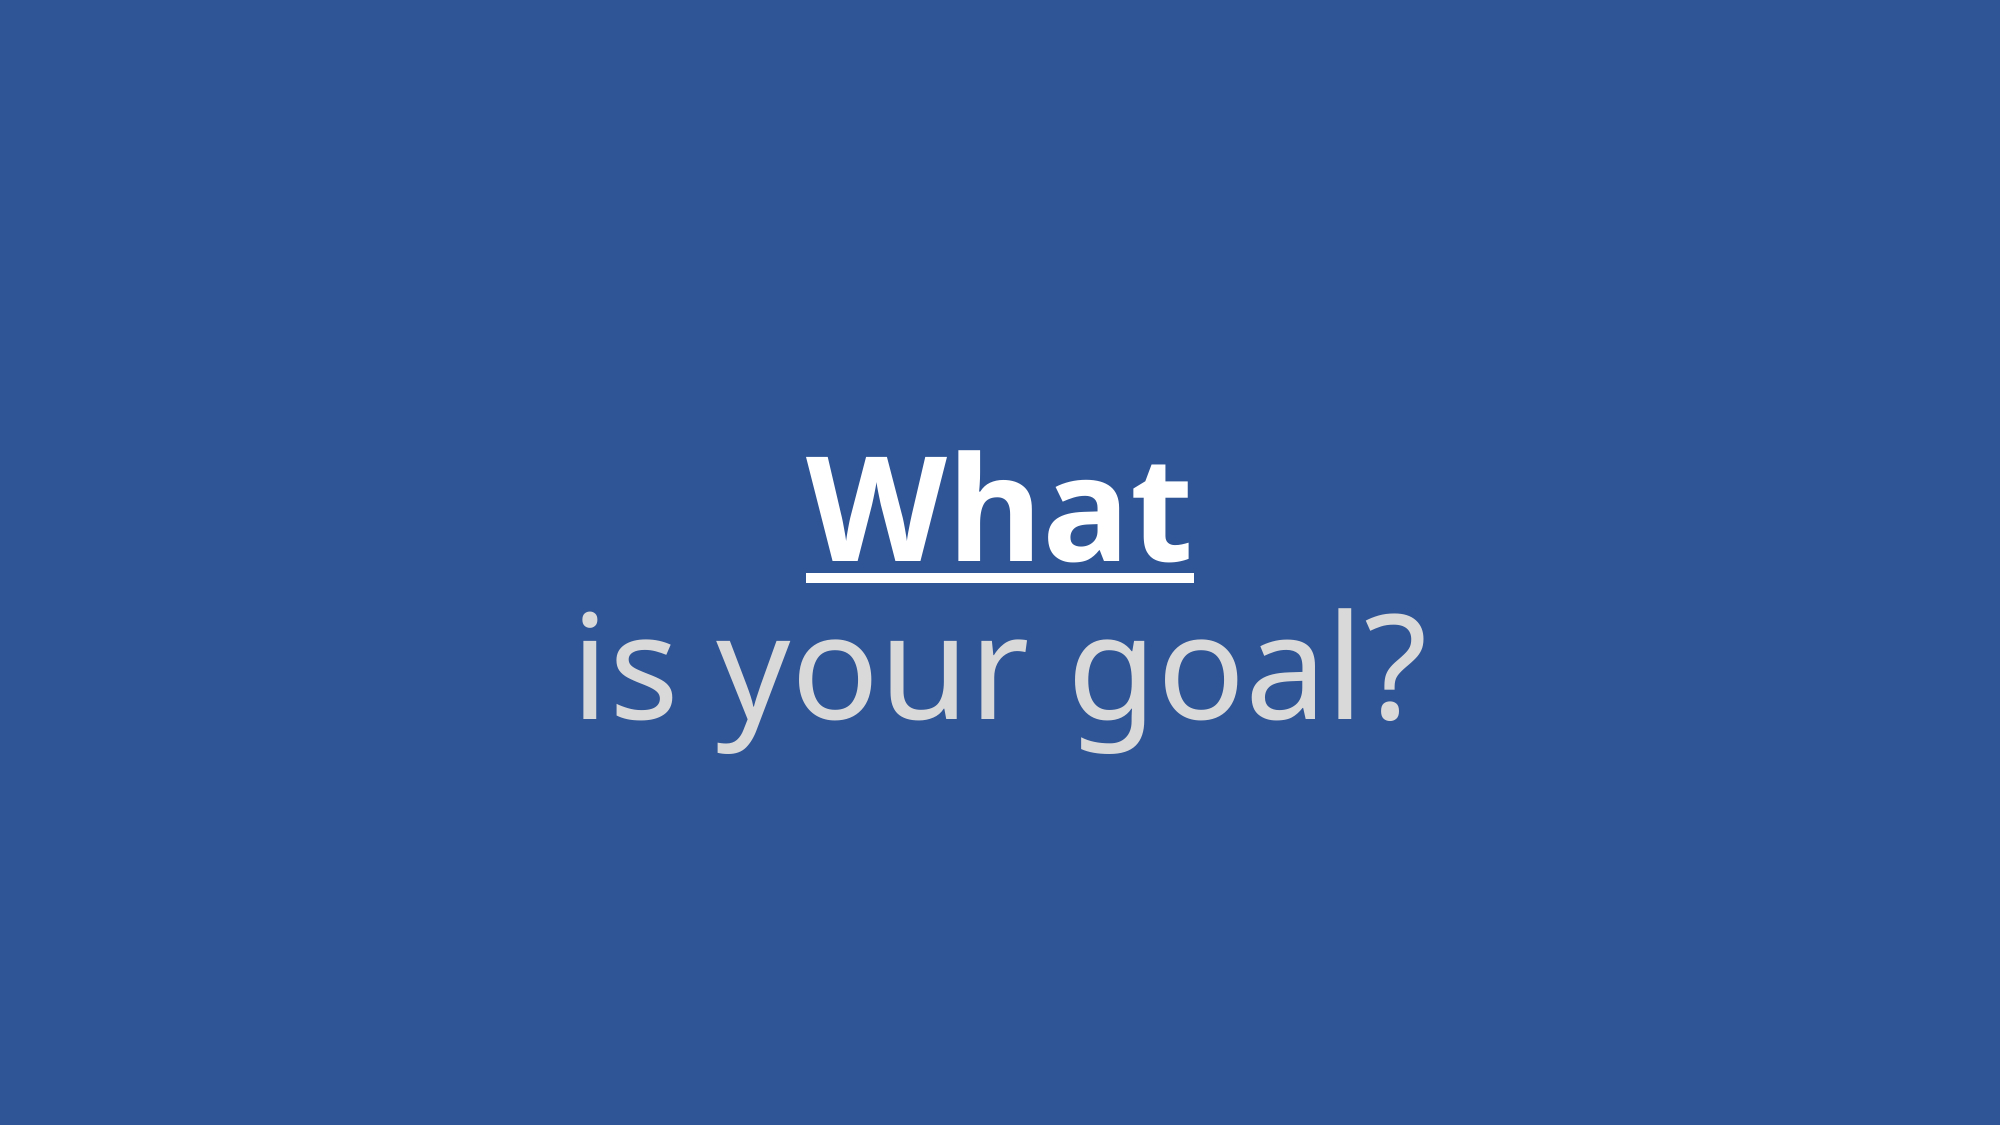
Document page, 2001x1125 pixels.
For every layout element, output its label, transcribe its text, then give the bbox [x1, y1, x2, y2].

title What is your goal? [249, 366, 1750, 759]
